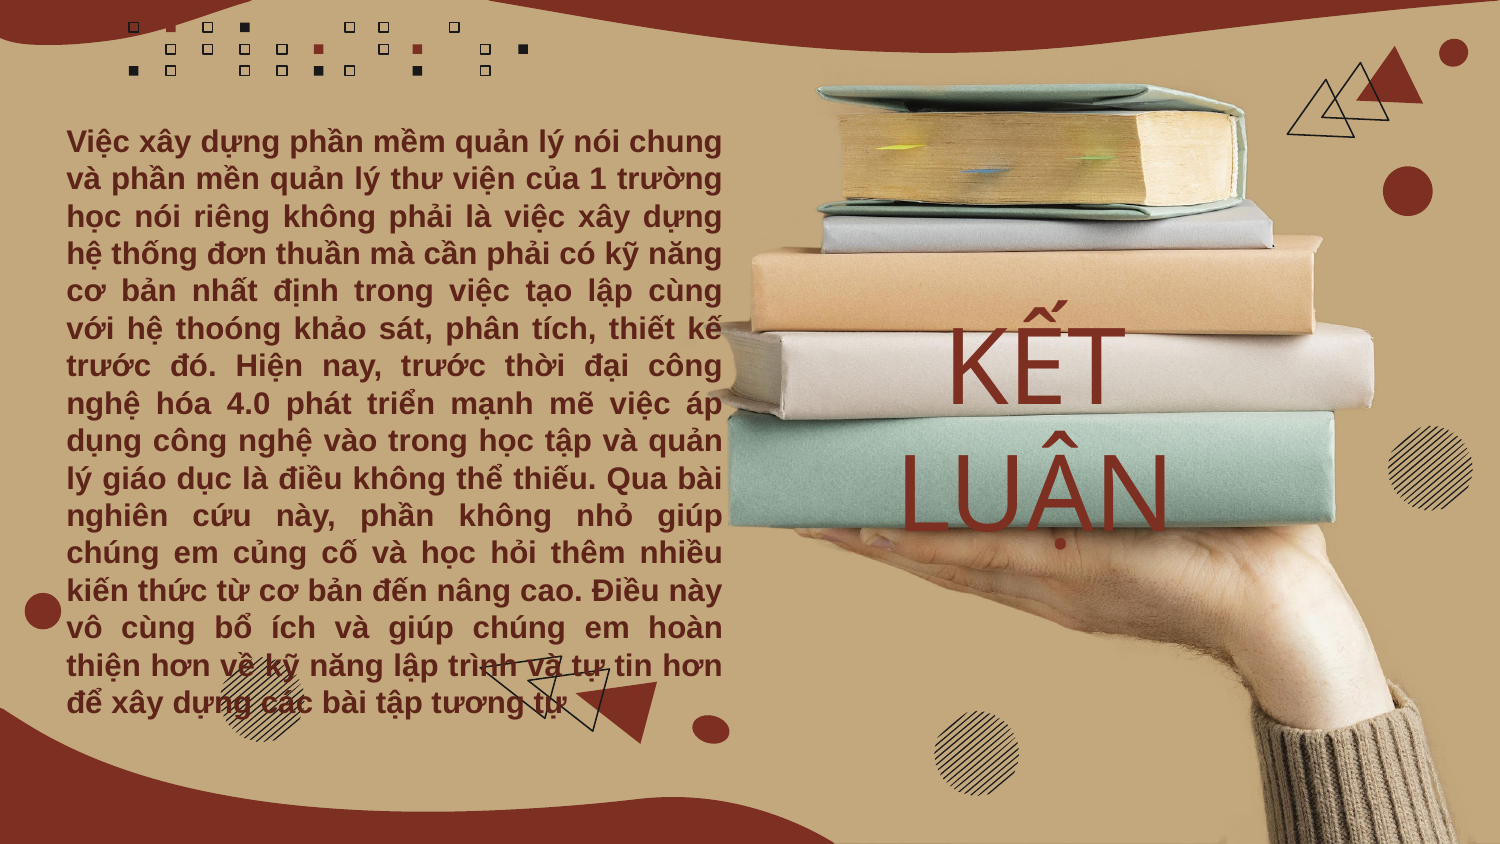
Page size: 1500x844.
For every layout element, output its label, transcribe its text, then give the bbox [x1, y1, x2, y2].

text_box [572, 571, 637, 831]
text_box Việc xây dựng phần mềm quản lý nói chung và phần mền quản lý thư viện của 1 trường học nói riêng không phải là việc xây dựng hệ thống đơn thuần mà cần phải có kỹ năng cơ bản nhất định trong việc tạo lập cùng với hệ thoóng khảo sát, phân tích, thiết kế trước đó. Hiện nay, trước thời đại công nghệ hóa 4.0 phát triển mạnh mẽ việc áp dụng công nghệ vào trong học tập và quản lý giáo dục là điều không thể thiếu. Qua bài nghiên cứu này, phần không nhỏ giúp chúng em củng cố và học hỏi thêm nhiều kiến thức từ cơ bản đến nâng cao. Điều này vô cùng bổ ích và giúp chúng em hoàn thiện hơn về kỹ năng lập trình và tự tin hơn để xây dựng các bài tập tương tự [51, 113, 739, 728]
picture [1290, 83, 1344, 135]
picture [1337, 89, 1344, 112]
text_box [219, 656, 306, 743]
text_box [1344, 0, 1410, 191]
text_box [1387, 425, 1474, 511]
picture [1325, 102, 1342, 117]
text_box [933, 710, 1020, 797]
picture [0, 0, 1500, 844]
title KẾT LUẬN [842, 347, 1228, 504]
